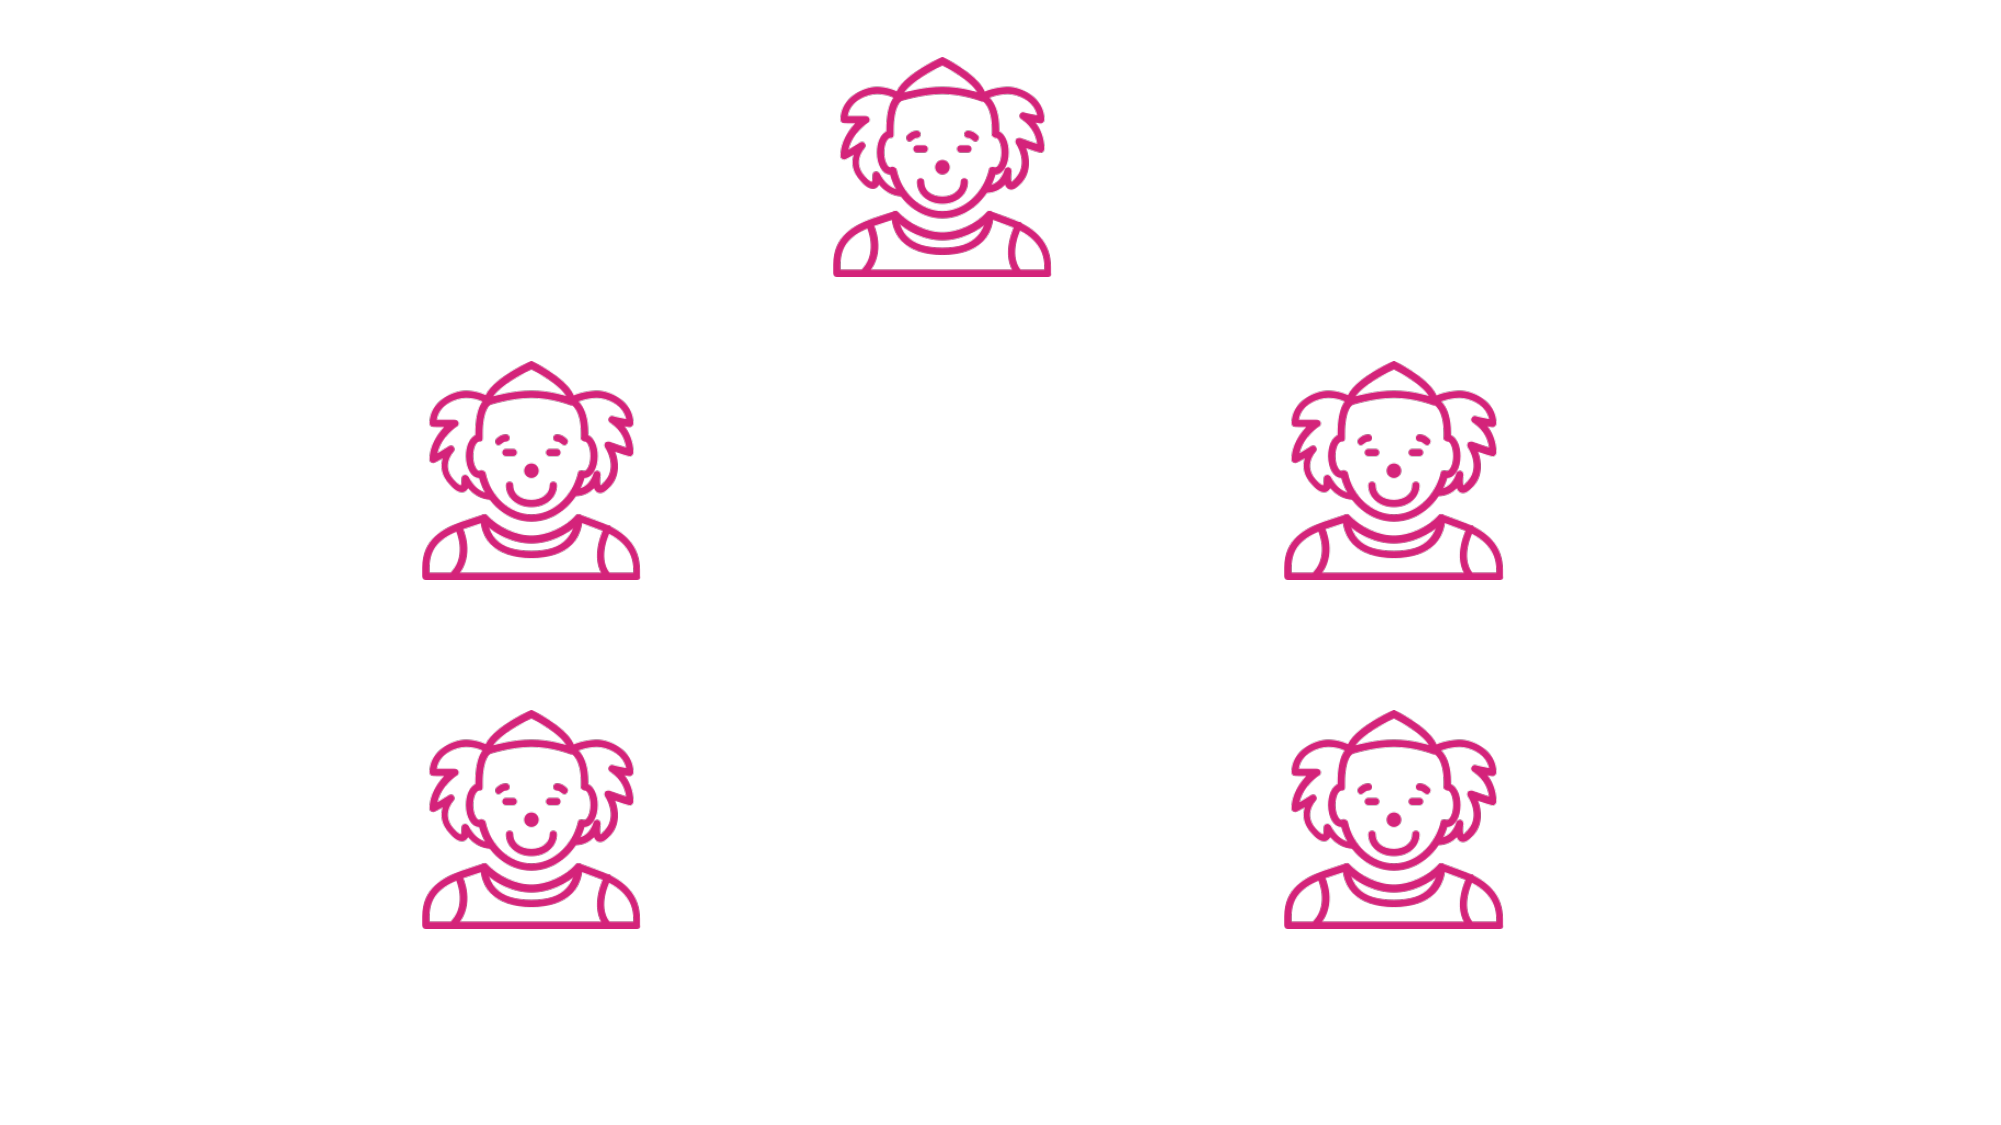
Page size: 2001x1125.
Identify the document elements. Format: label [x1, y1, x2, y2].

picture [833, 57, 1052, 277]
picture [422, 361, 641, 580]
picture [422, 710, 641, 929]
picture [1284, 361, 1504, 580]
picture [1284, 710, 1504, 929]
